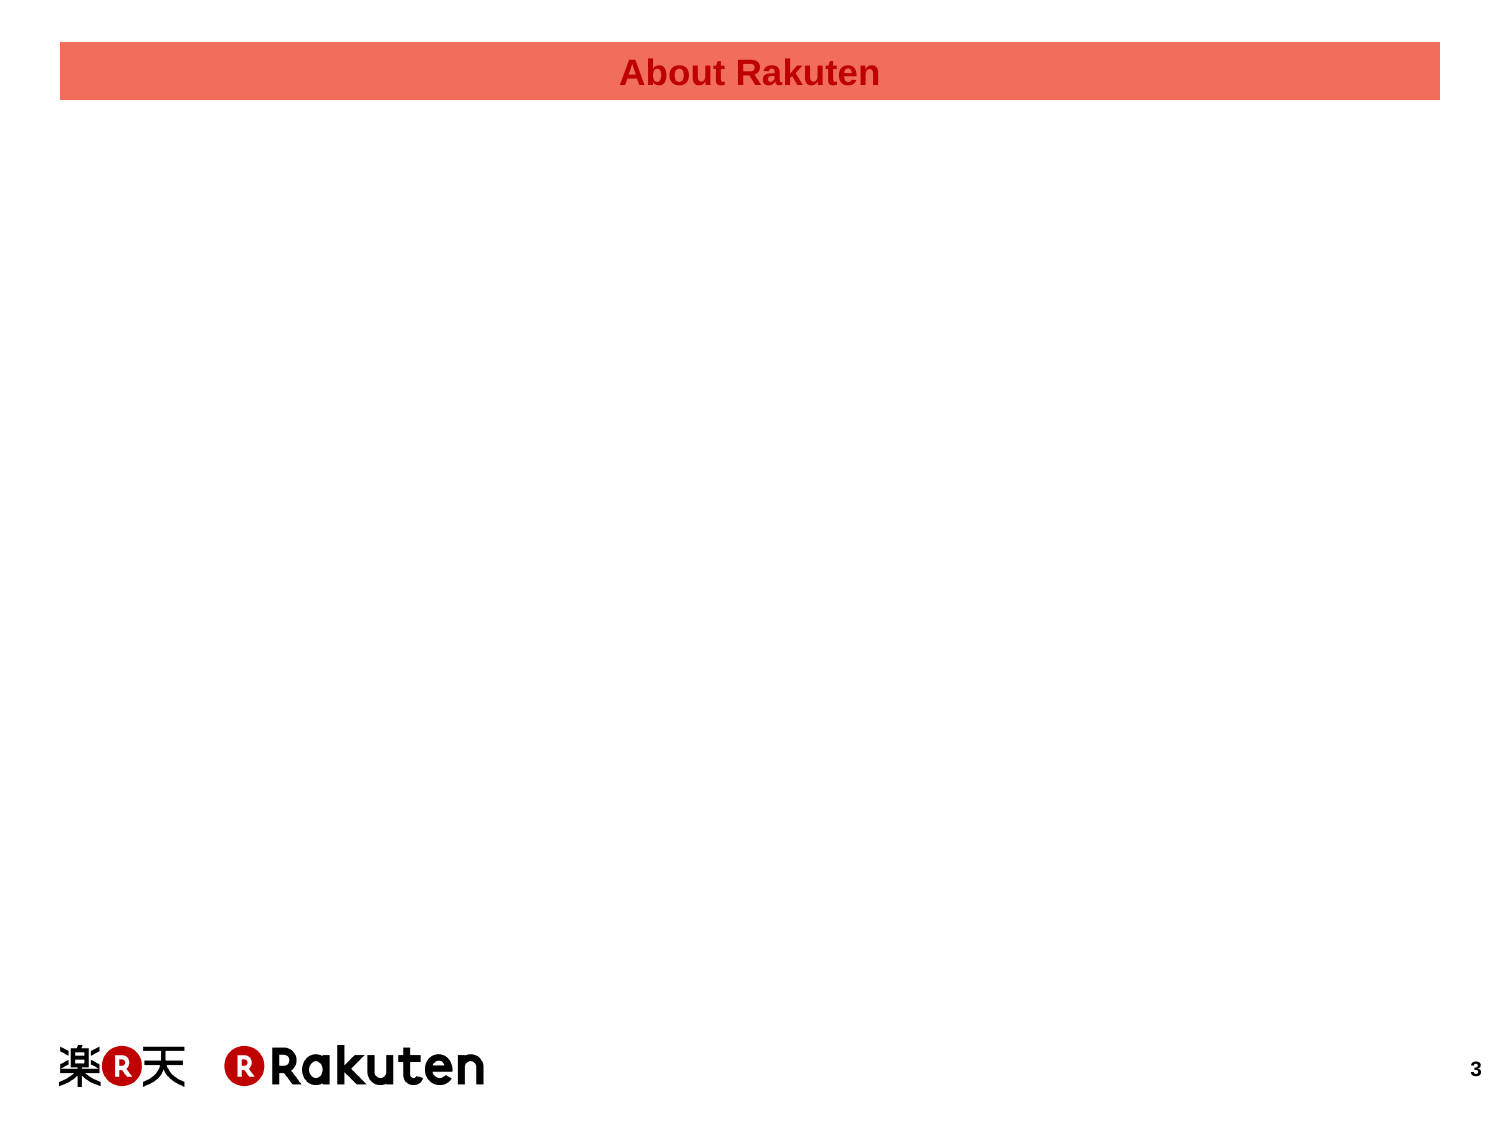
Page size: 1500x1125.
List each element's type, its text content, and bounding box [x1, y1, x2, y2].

picture [53, 1039, 491, 1093]
title About Rakuten [59, 41, 1441, 101]
